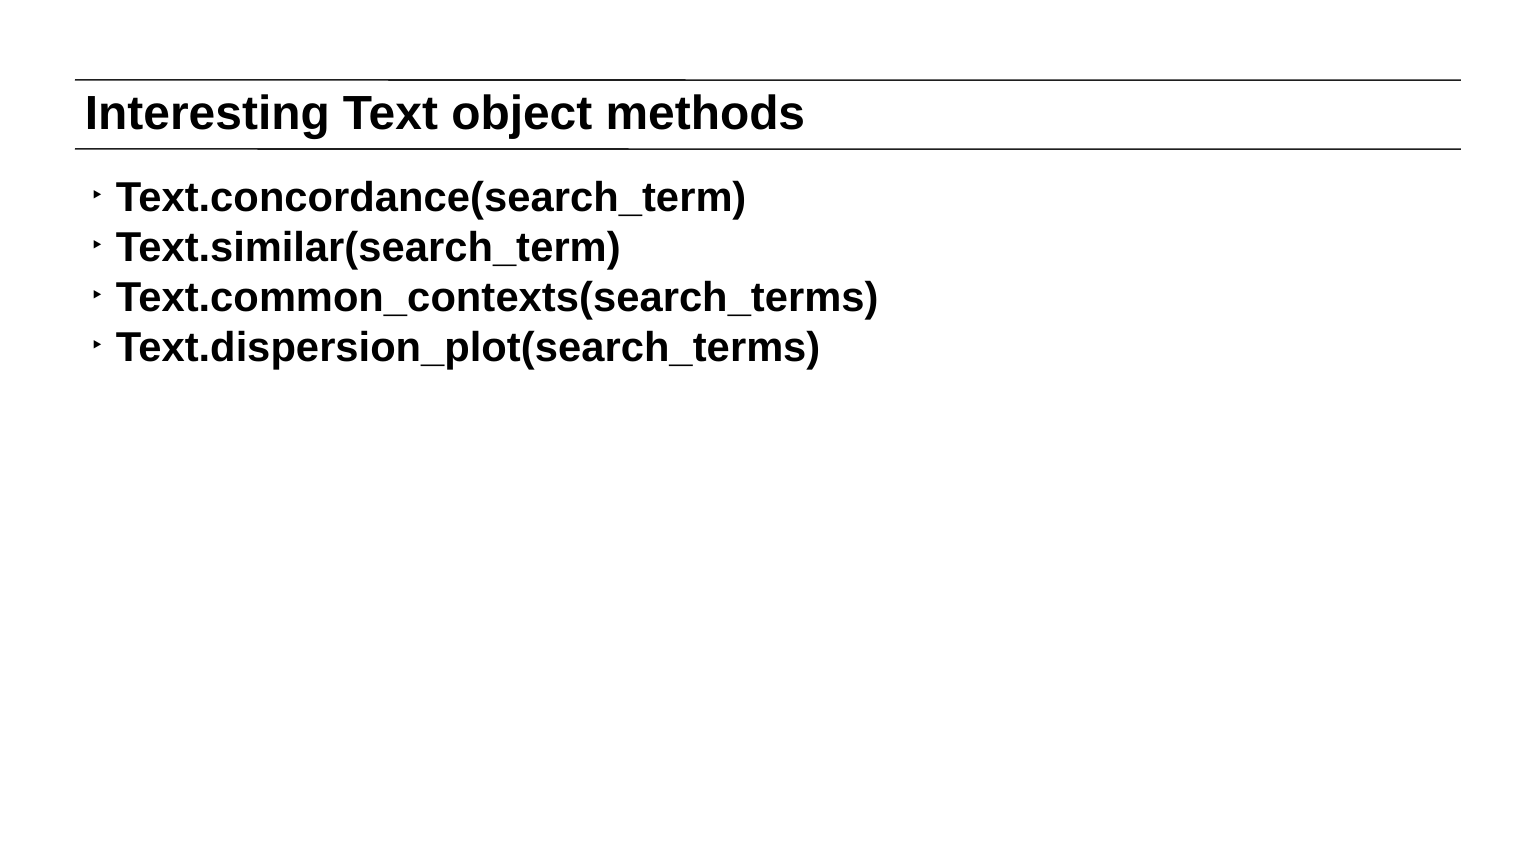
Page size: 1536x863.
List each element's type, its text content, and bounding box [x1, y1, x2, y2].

list Text.concordance(search_term) Text.similar(search_term) Text.common_contexts(search_terms) Text.dispersion_plot(search_terms) [76, 160, 1460, 823]
title Interesting Text object methods [76, 82, 1369, 160]
